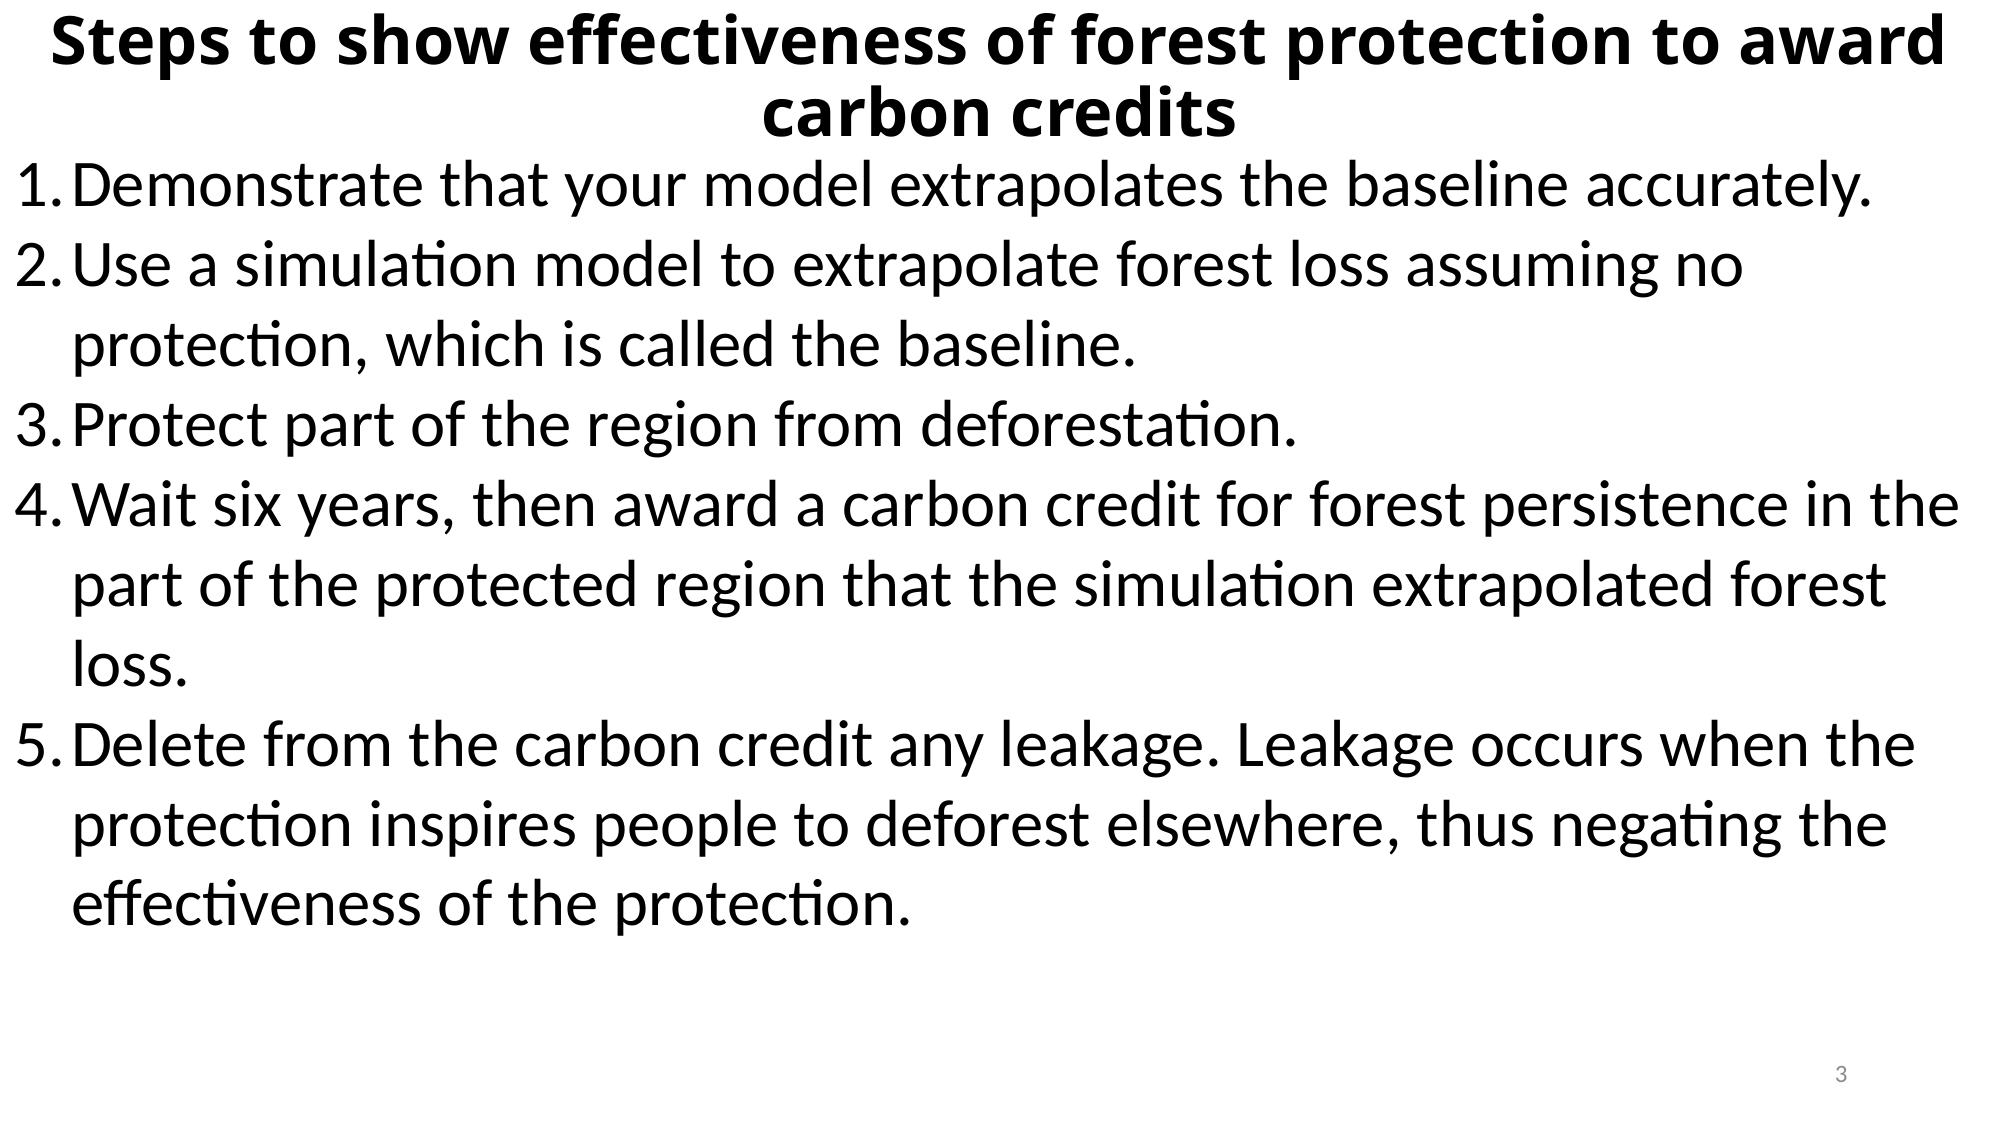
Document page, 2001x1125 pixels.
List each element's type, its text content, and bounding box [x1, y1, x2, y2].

title Steps to show effectiveness of forest protection to award carbon credits [0, 19, 2000, 132]
slide_number 3 [1412, 1042, 1863, 1103]
text_box Demonstrate that your model extrapolates the baseline accurately. Use a simulation model to extrapolate forest loss assuming no protection, which is called the baseline. Protect part of the region from deforestation. Wait six years, then award a carbon credit for forest persistence in the part of the protected region that the simulation extrapolated forest loss. Delete from the carbon credit any leakage. Leakage occurs when the protection inspires people to deforest elsewhere, thus negating the effectiveness of the protection. [0, 132, 2000, 947]
